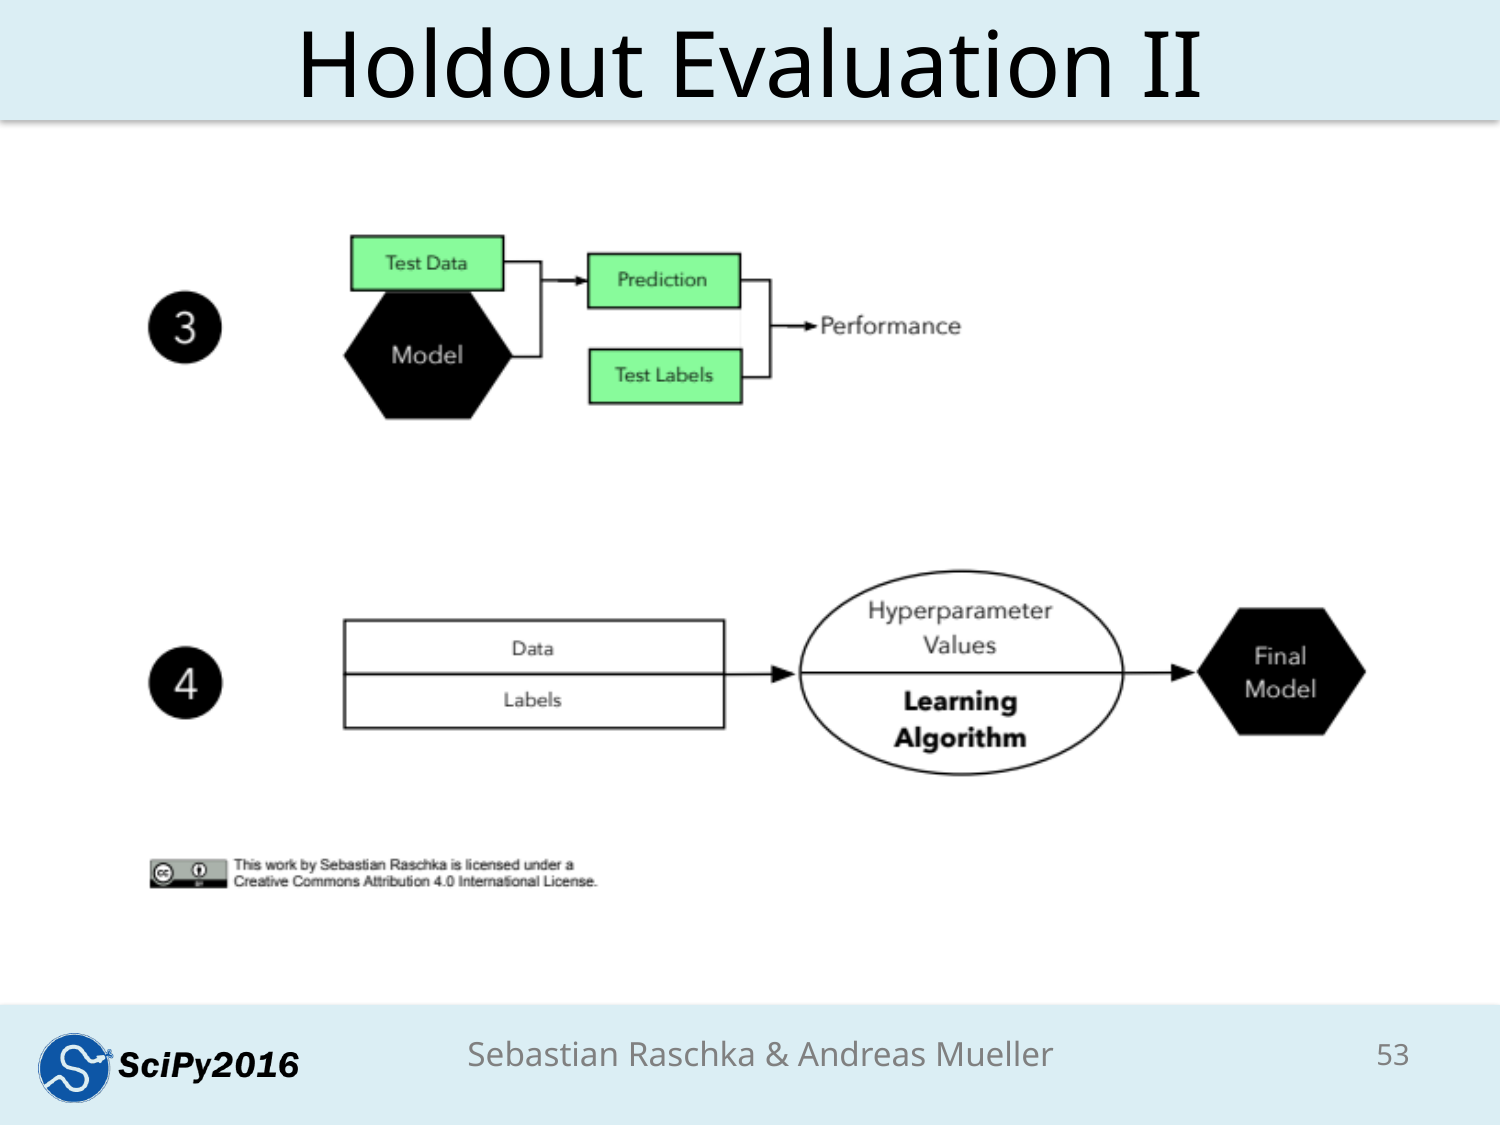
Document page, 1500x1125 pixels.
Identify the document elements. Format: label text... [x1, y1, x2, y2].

picture [38, 1033, 299, 1103]
picture [120, 151, 1399, 935]
title Holdout Evaluation II [75, 0, 1425, 155]
slide_number 53 [1352, 1026, 1425, 1087]
